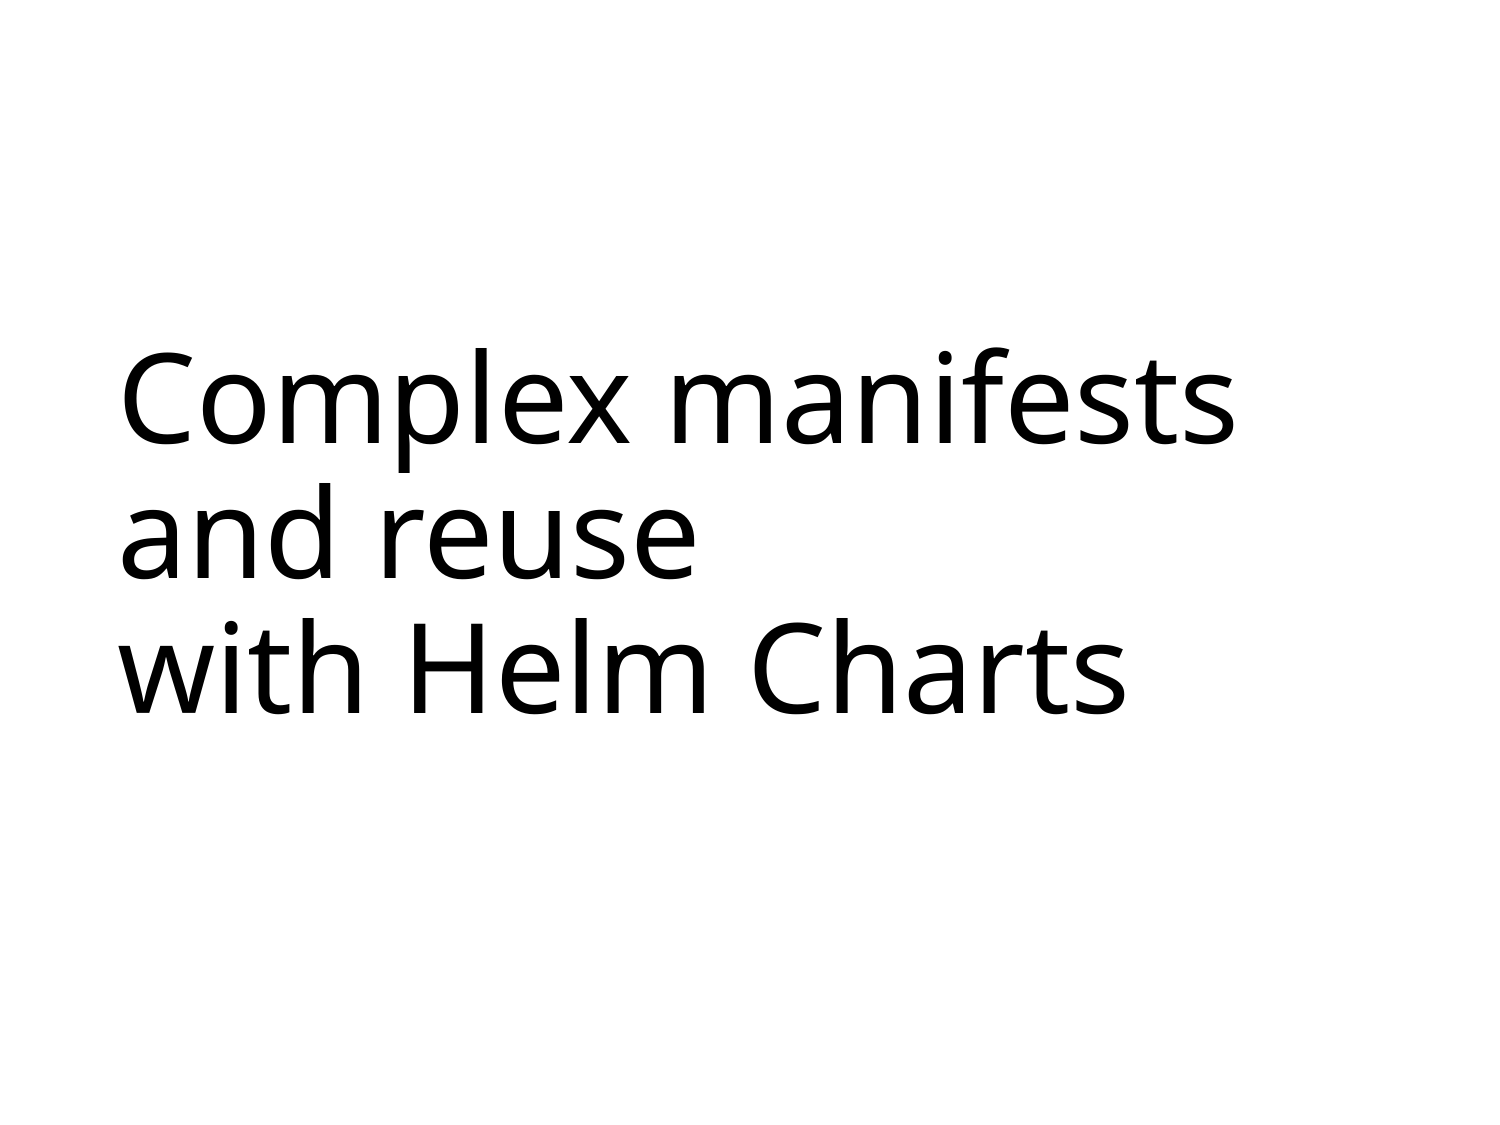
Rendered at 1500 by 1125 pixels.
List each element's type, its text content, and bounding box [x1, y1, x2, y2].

title Complex manifests and reuse with Helm Charts [102, 280, 1397, 749]
